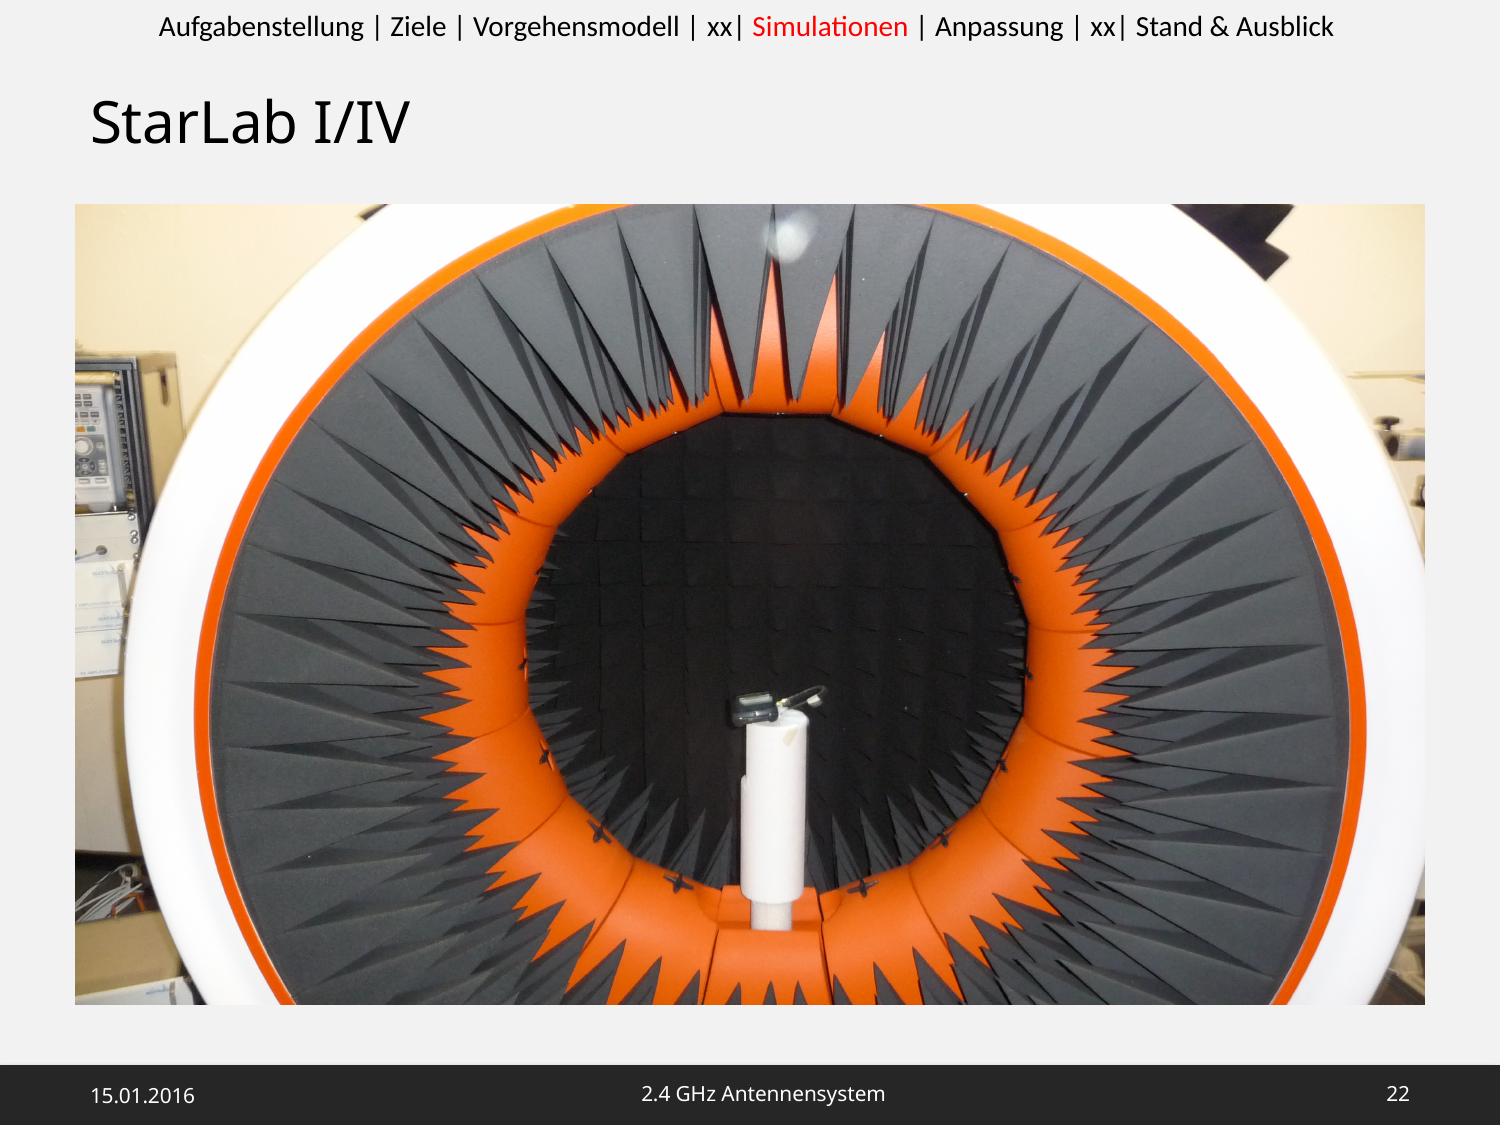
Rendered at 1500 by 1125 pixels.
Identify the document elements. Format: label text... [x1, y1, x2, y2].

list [74, 204, 1426, 1006]
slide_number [75, 1065, 425, 1125]
slide_number 21 [1074, 1065, 1425, 1125]
title StarLab I/IV [75, 78, 1425, 165]
footer 2.4 GHz Antennensystem [512, 1065, 1015, 1125]
text_box Aufgabenstellung | Ziele | Vorgehensmodell | xx| Simulationen | Anpassung | xx| Stand & Ausblick [0, 0, 1500, 50]
